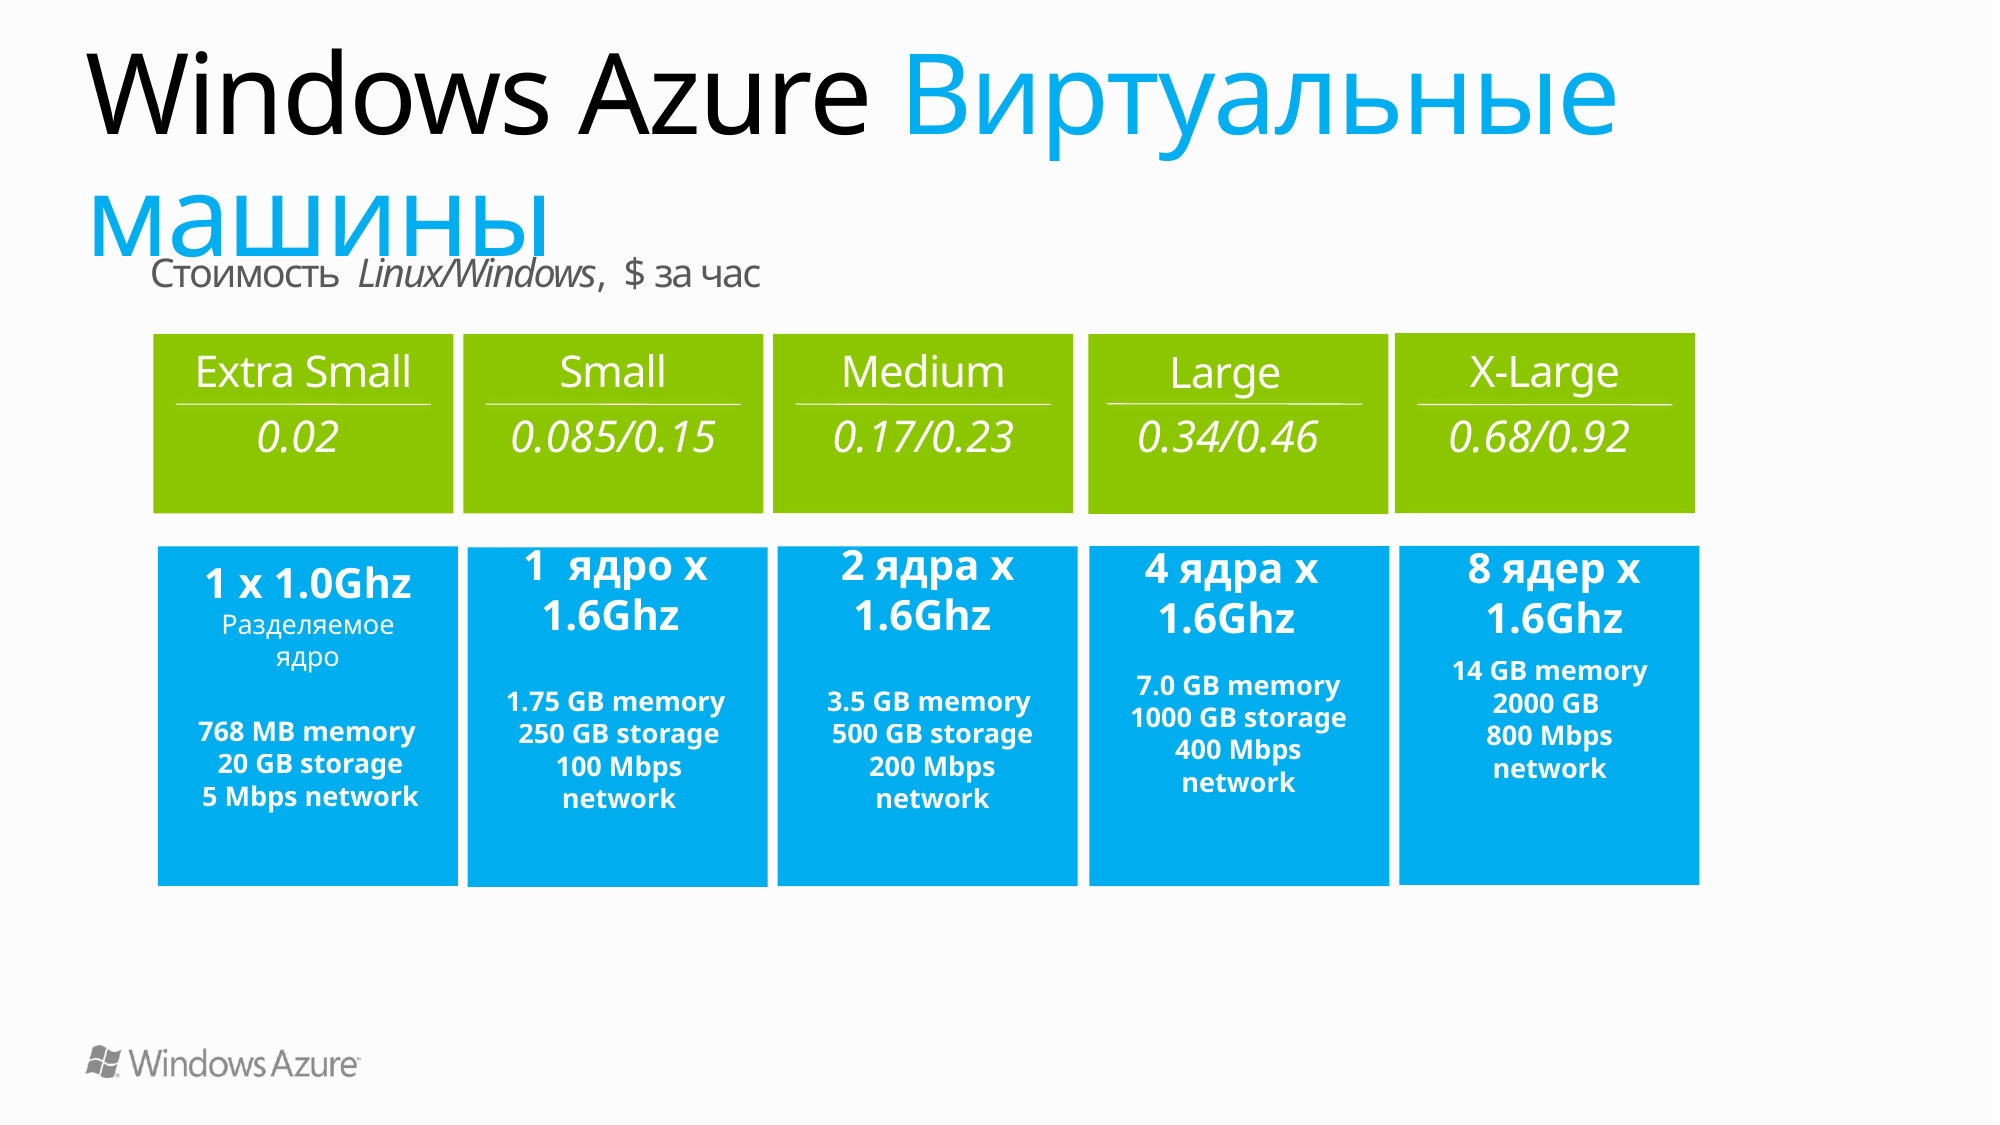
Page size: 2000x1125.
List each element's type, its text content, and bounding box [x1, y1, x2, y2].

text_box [772, 319, 1074, 514]
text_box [777, 546, 1078, 887]
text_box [1089, 545, 1390, 887]
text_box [467, 547, 768, 888]
title Windows Azure Виртуальные машины [85, 37, 1914, 162]
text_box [1394, 319, 1695, 514]
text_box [1087, 307, 1389, 515]
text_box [157, 545, 459, 886]
text_box Стоимость Linux/Windows, $ за час [134, 222, 1441, 304]
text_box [463, 319, 764, 514]
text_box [1398, 545, 1700, 886]
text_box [153, 319, 454, 514]
